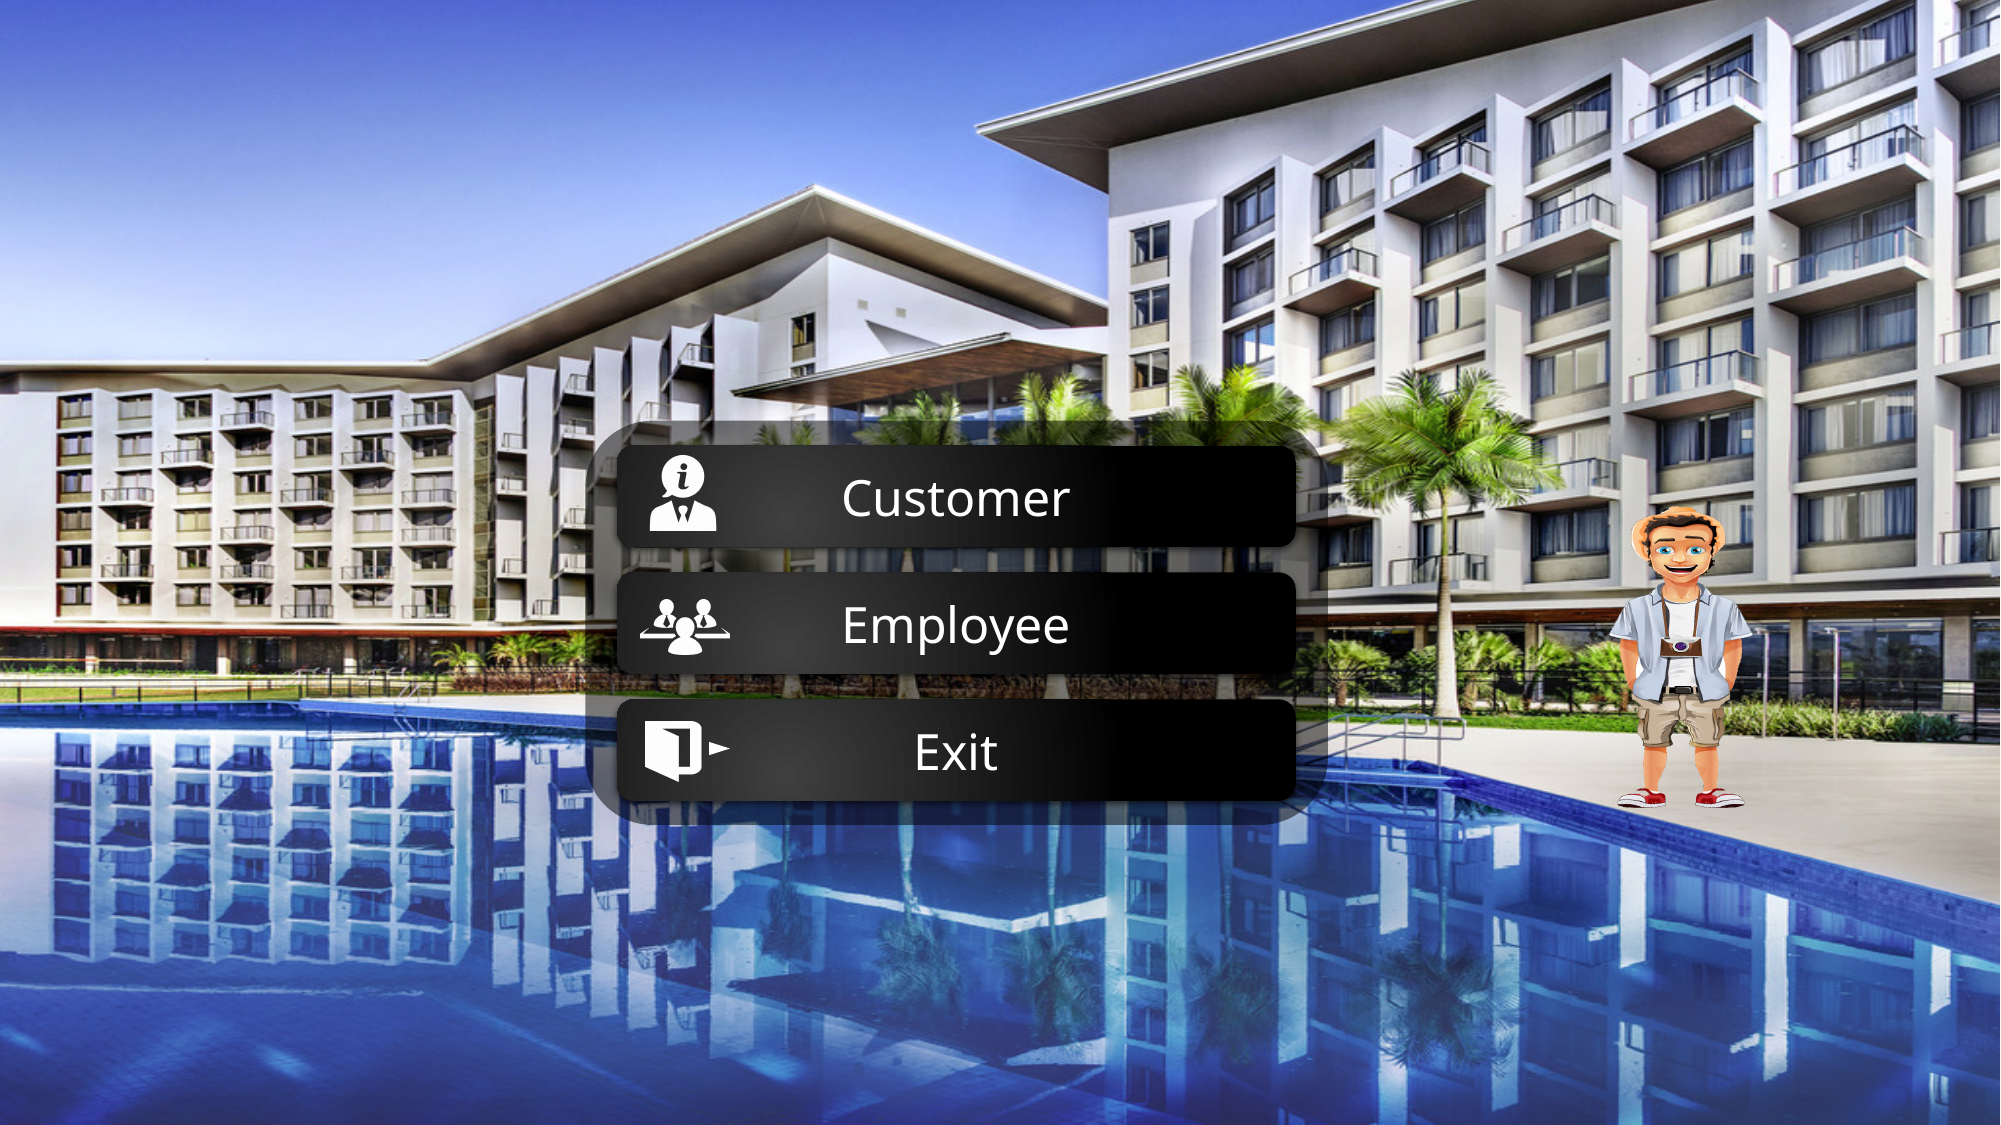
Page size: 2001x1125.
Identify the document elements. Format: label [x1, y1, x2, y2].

picture [0, 0, 2000, 1125]
text_box [645, 721, 731, 782]
